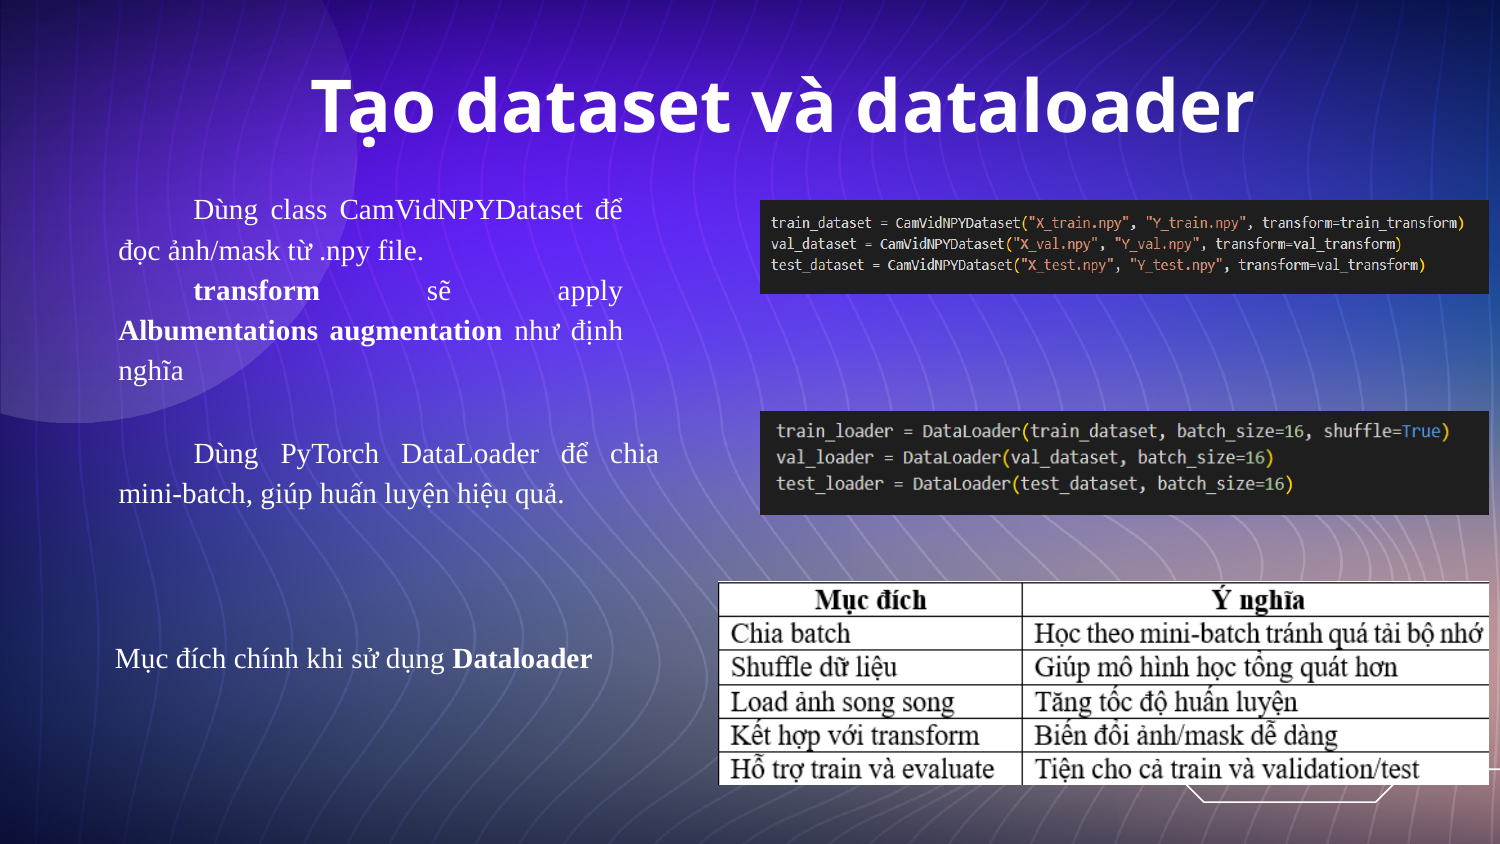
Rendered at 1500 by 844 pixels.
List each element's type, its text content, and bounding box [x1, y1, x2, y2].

text_box Mục đích chính khi sử dụng Dataloader [0, 626, 713, 682]
text_box Dùng class CamVidNPYDataset để đọc ảnh/mask từ .npy file. transform sẽ apply Albumentations augmentation như định nghĩa [0, 178, 639, 421]
text_box Dùng PyTorch DataLoader để chia mini-batch, giúp huấn luyện hiệu quả. [0, 421, 675, 517]
picture [0, 163, 1500, 844]
title Tạo dataset và dataloader [295, 41, 1500, 163]
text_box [1073, 722, 1500, 803]
picture [0, 0, 1500, 178]
